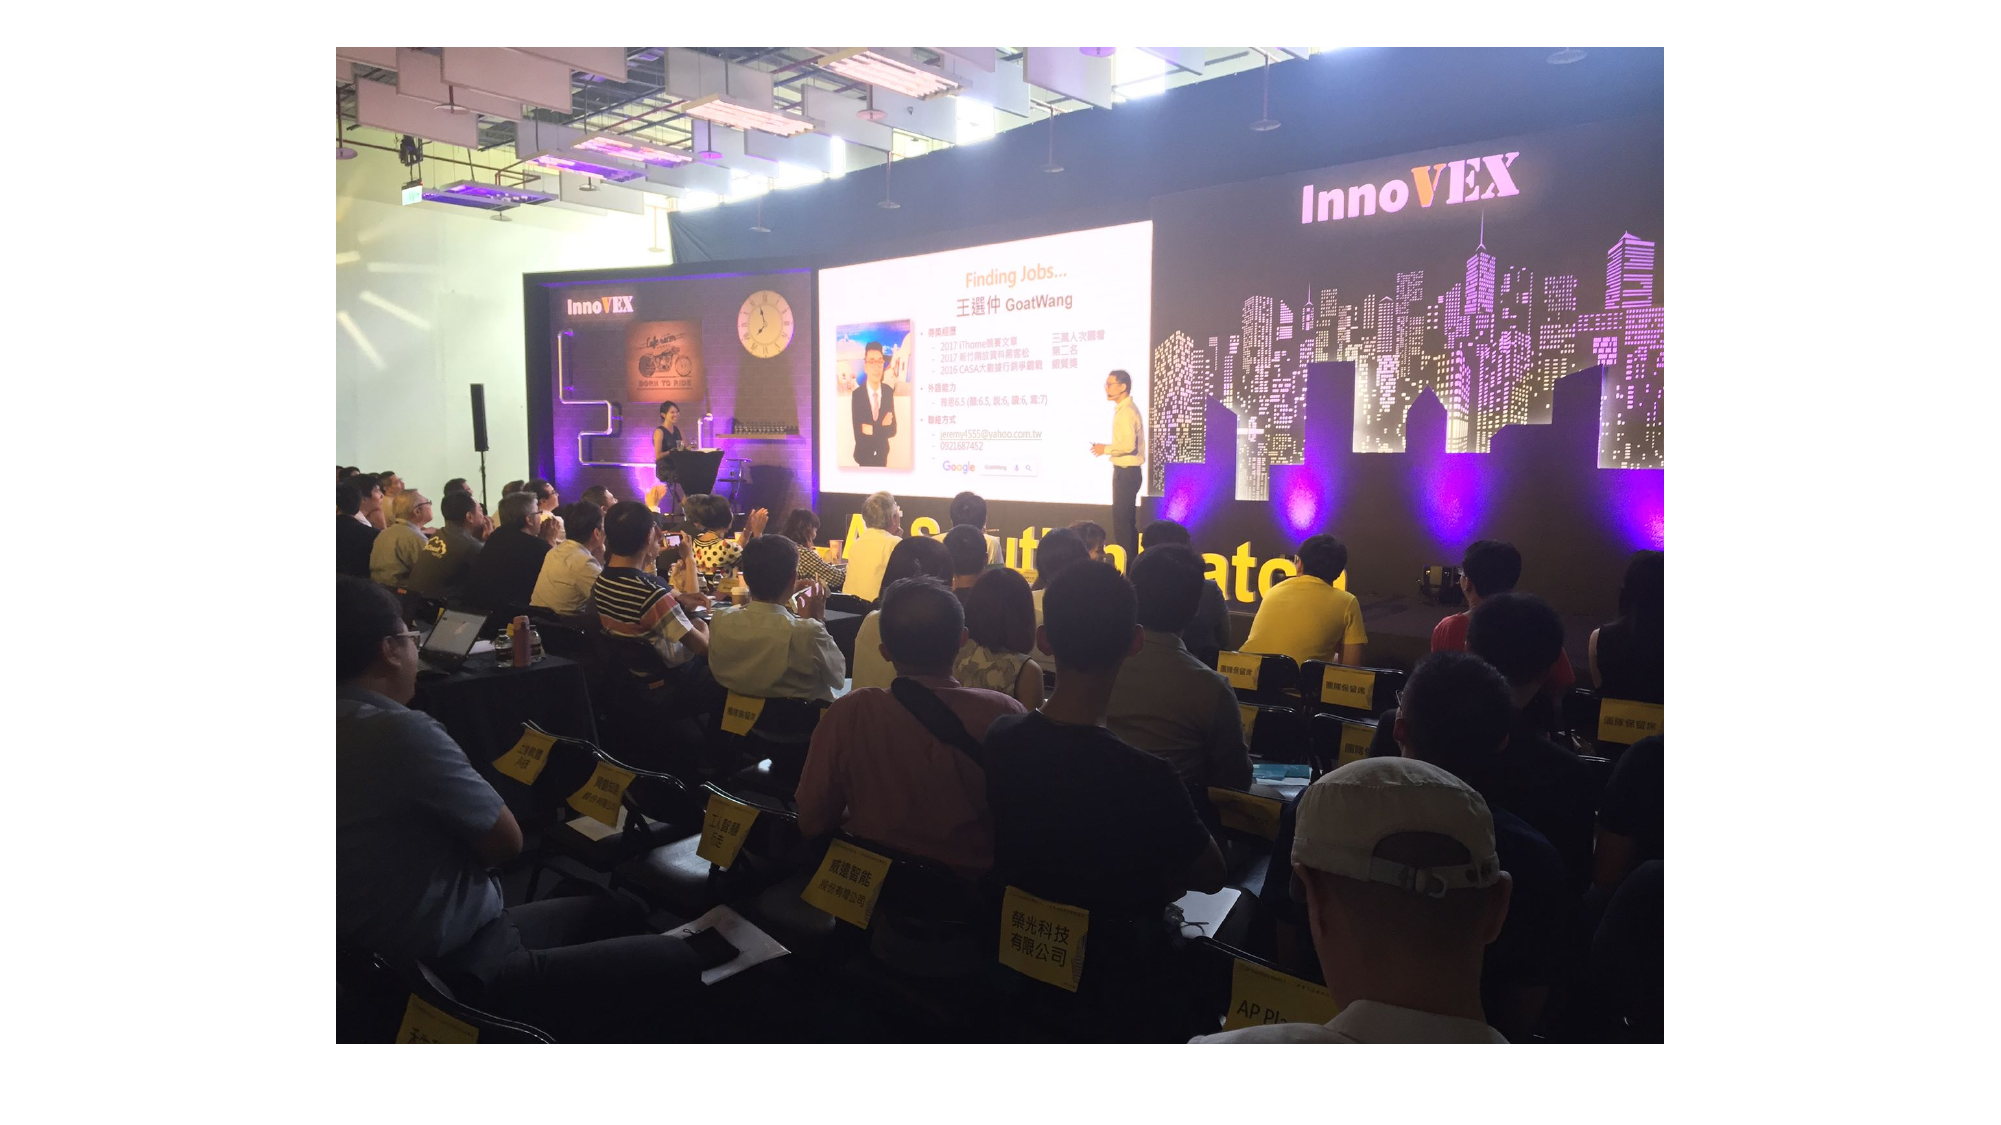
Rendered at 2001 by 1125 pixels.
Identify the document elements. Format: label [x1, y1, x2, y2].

list [336, 47, 1664, 1044]
